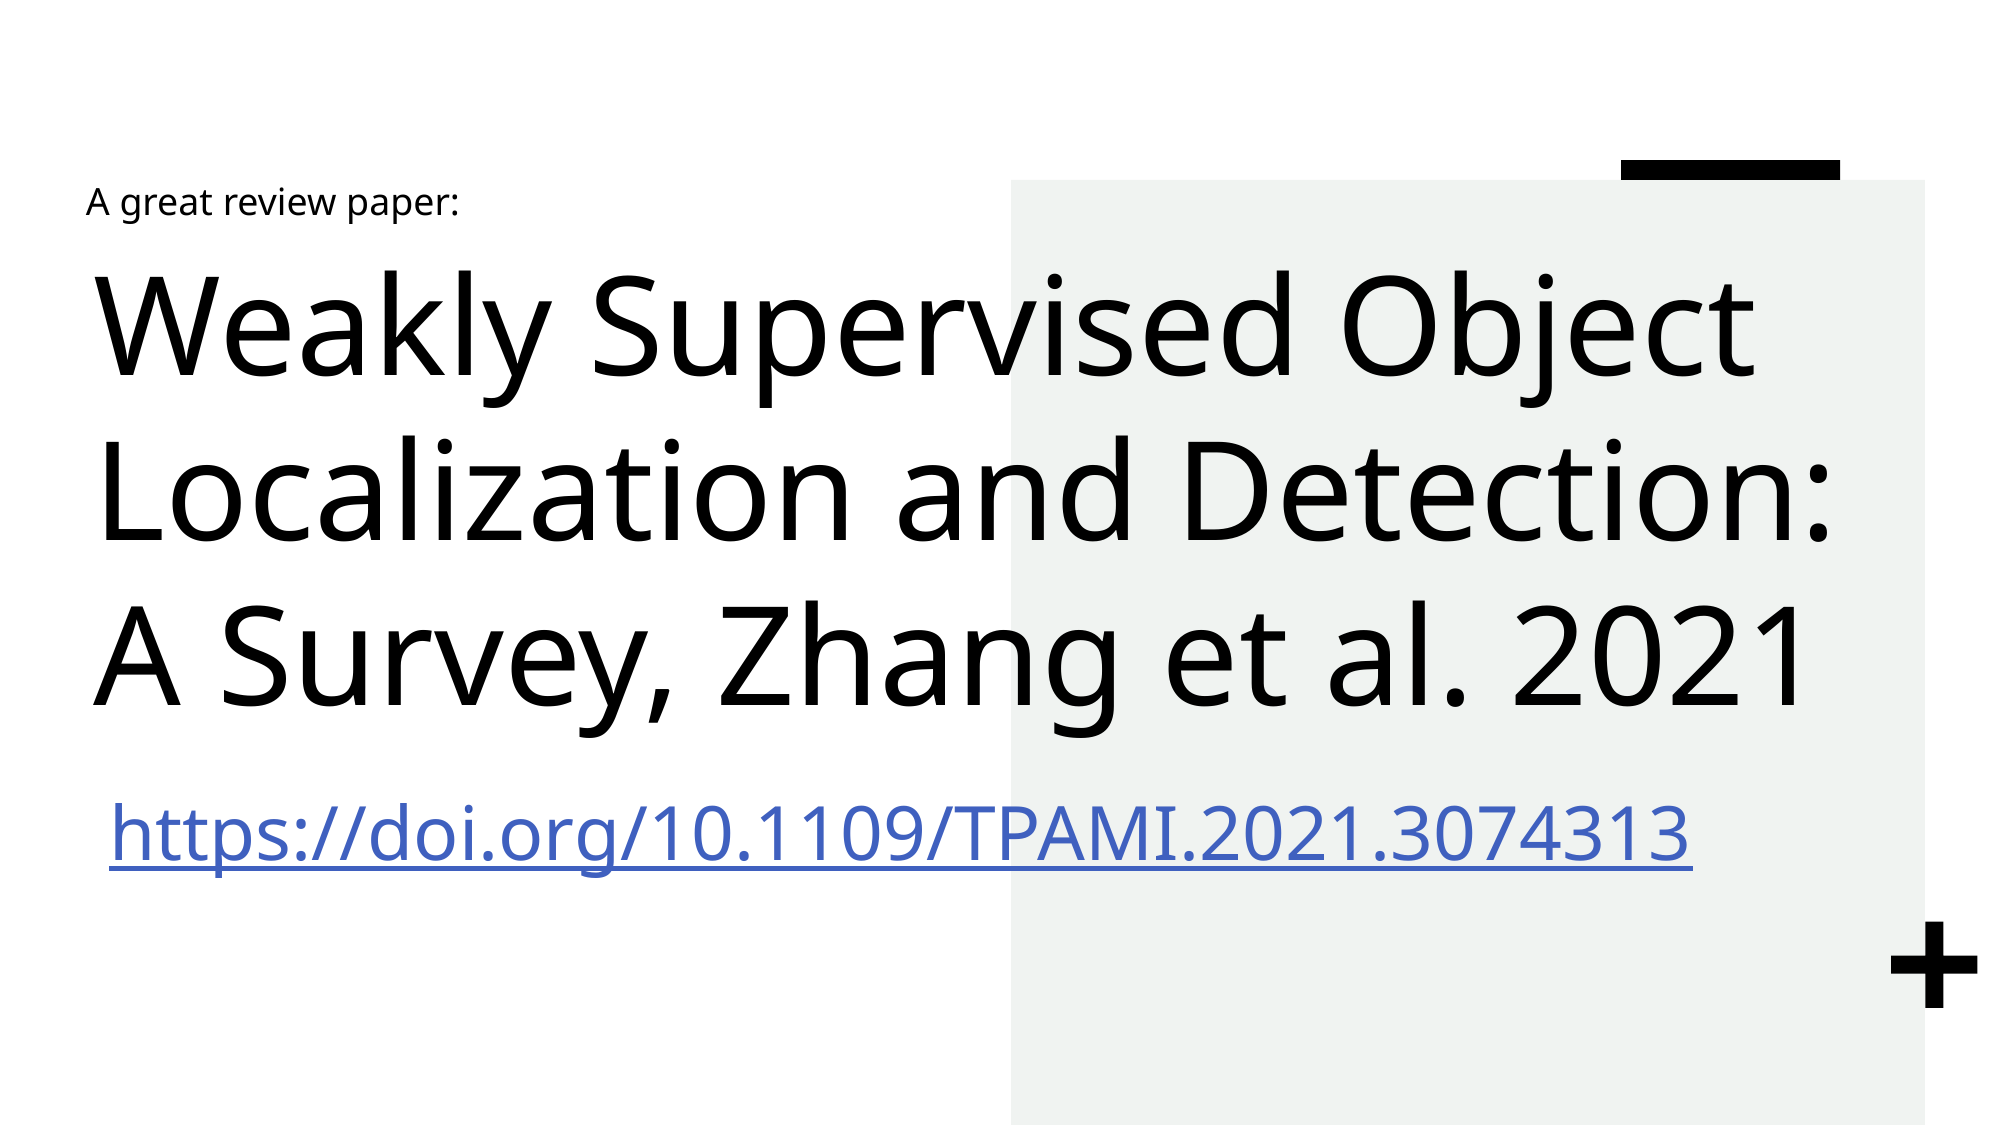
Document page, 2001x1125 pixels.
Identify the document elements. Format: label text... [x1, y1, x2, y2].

title Weakly Supervised Object Localization and Detection: A Survey, Zhang et al. 2021 [78, 230, 1882, 663]
list https://doi.org/10.1109/TPAMI.2021.3074313 [94, 777, 1710, 862]
text_box A great review paper: [71, 170, 476, 230]
